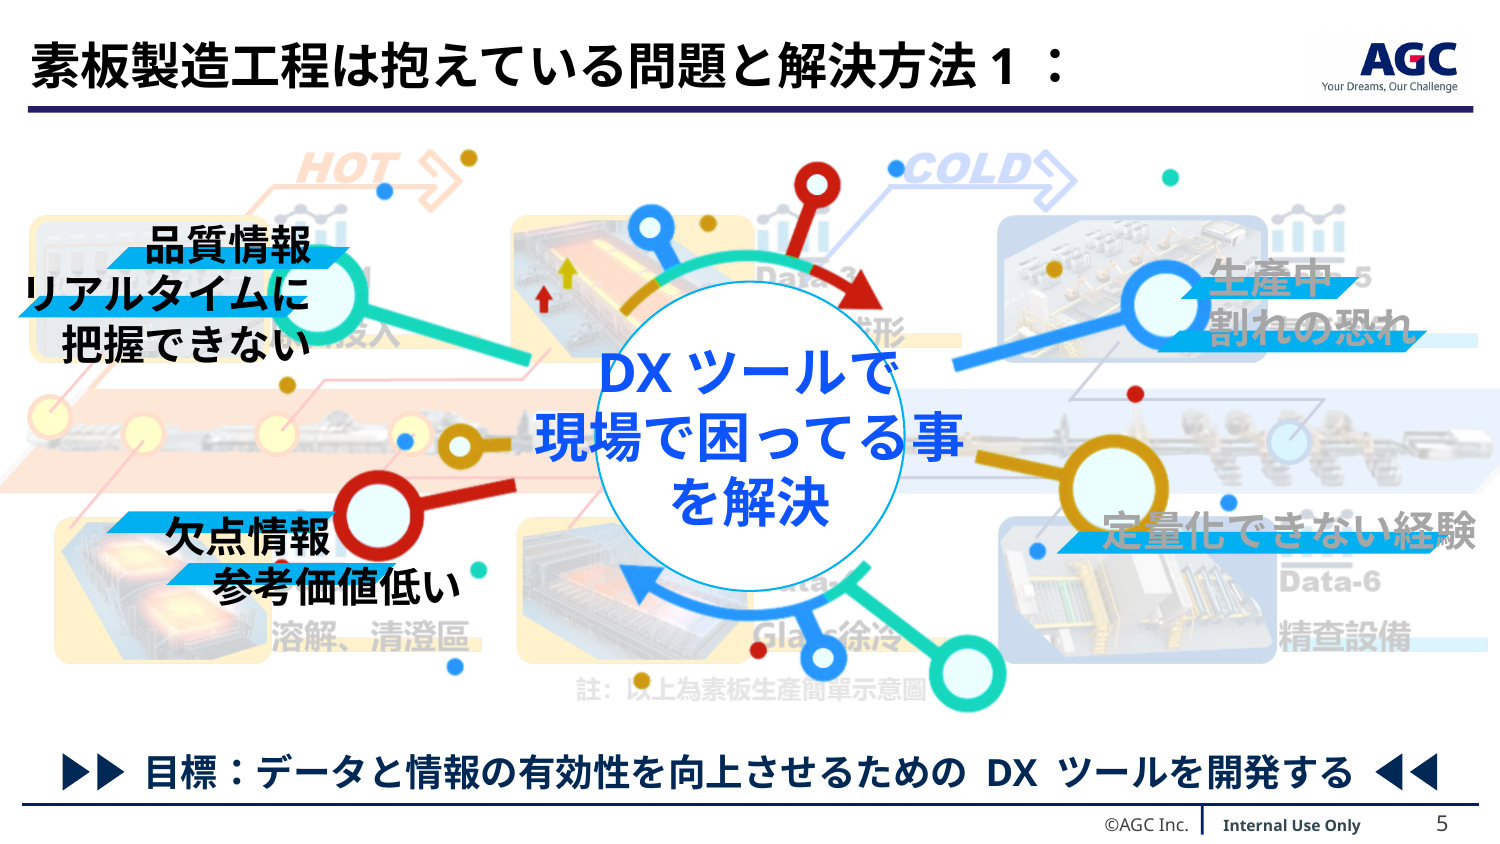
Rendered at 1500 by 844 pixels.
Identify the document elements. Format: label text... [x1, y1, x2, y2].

picture [0, 130, 1500, 719]
picture [1306, 27, 1473, 106]
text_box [62, 753, 125, 791]
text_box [1375, 753, 1438, 791]
text_box 素板製造工程は抱えている問題と解決方法1： [15, 34, 1096, 104]
text_box 目標：データと情報の有効性を向上させるための DX ツールを開発する [128, 741, 1372, 802]
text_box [3, 149, 1494, 714]
